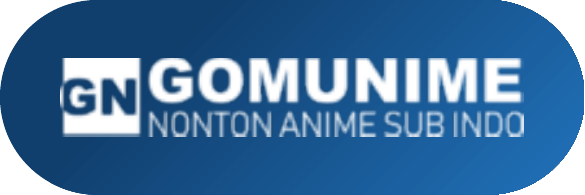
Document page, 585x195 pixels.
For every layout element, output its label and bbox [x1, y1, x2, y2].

text_box [0, 0, 585, 195]
picture [60, 58, 524, 137]
